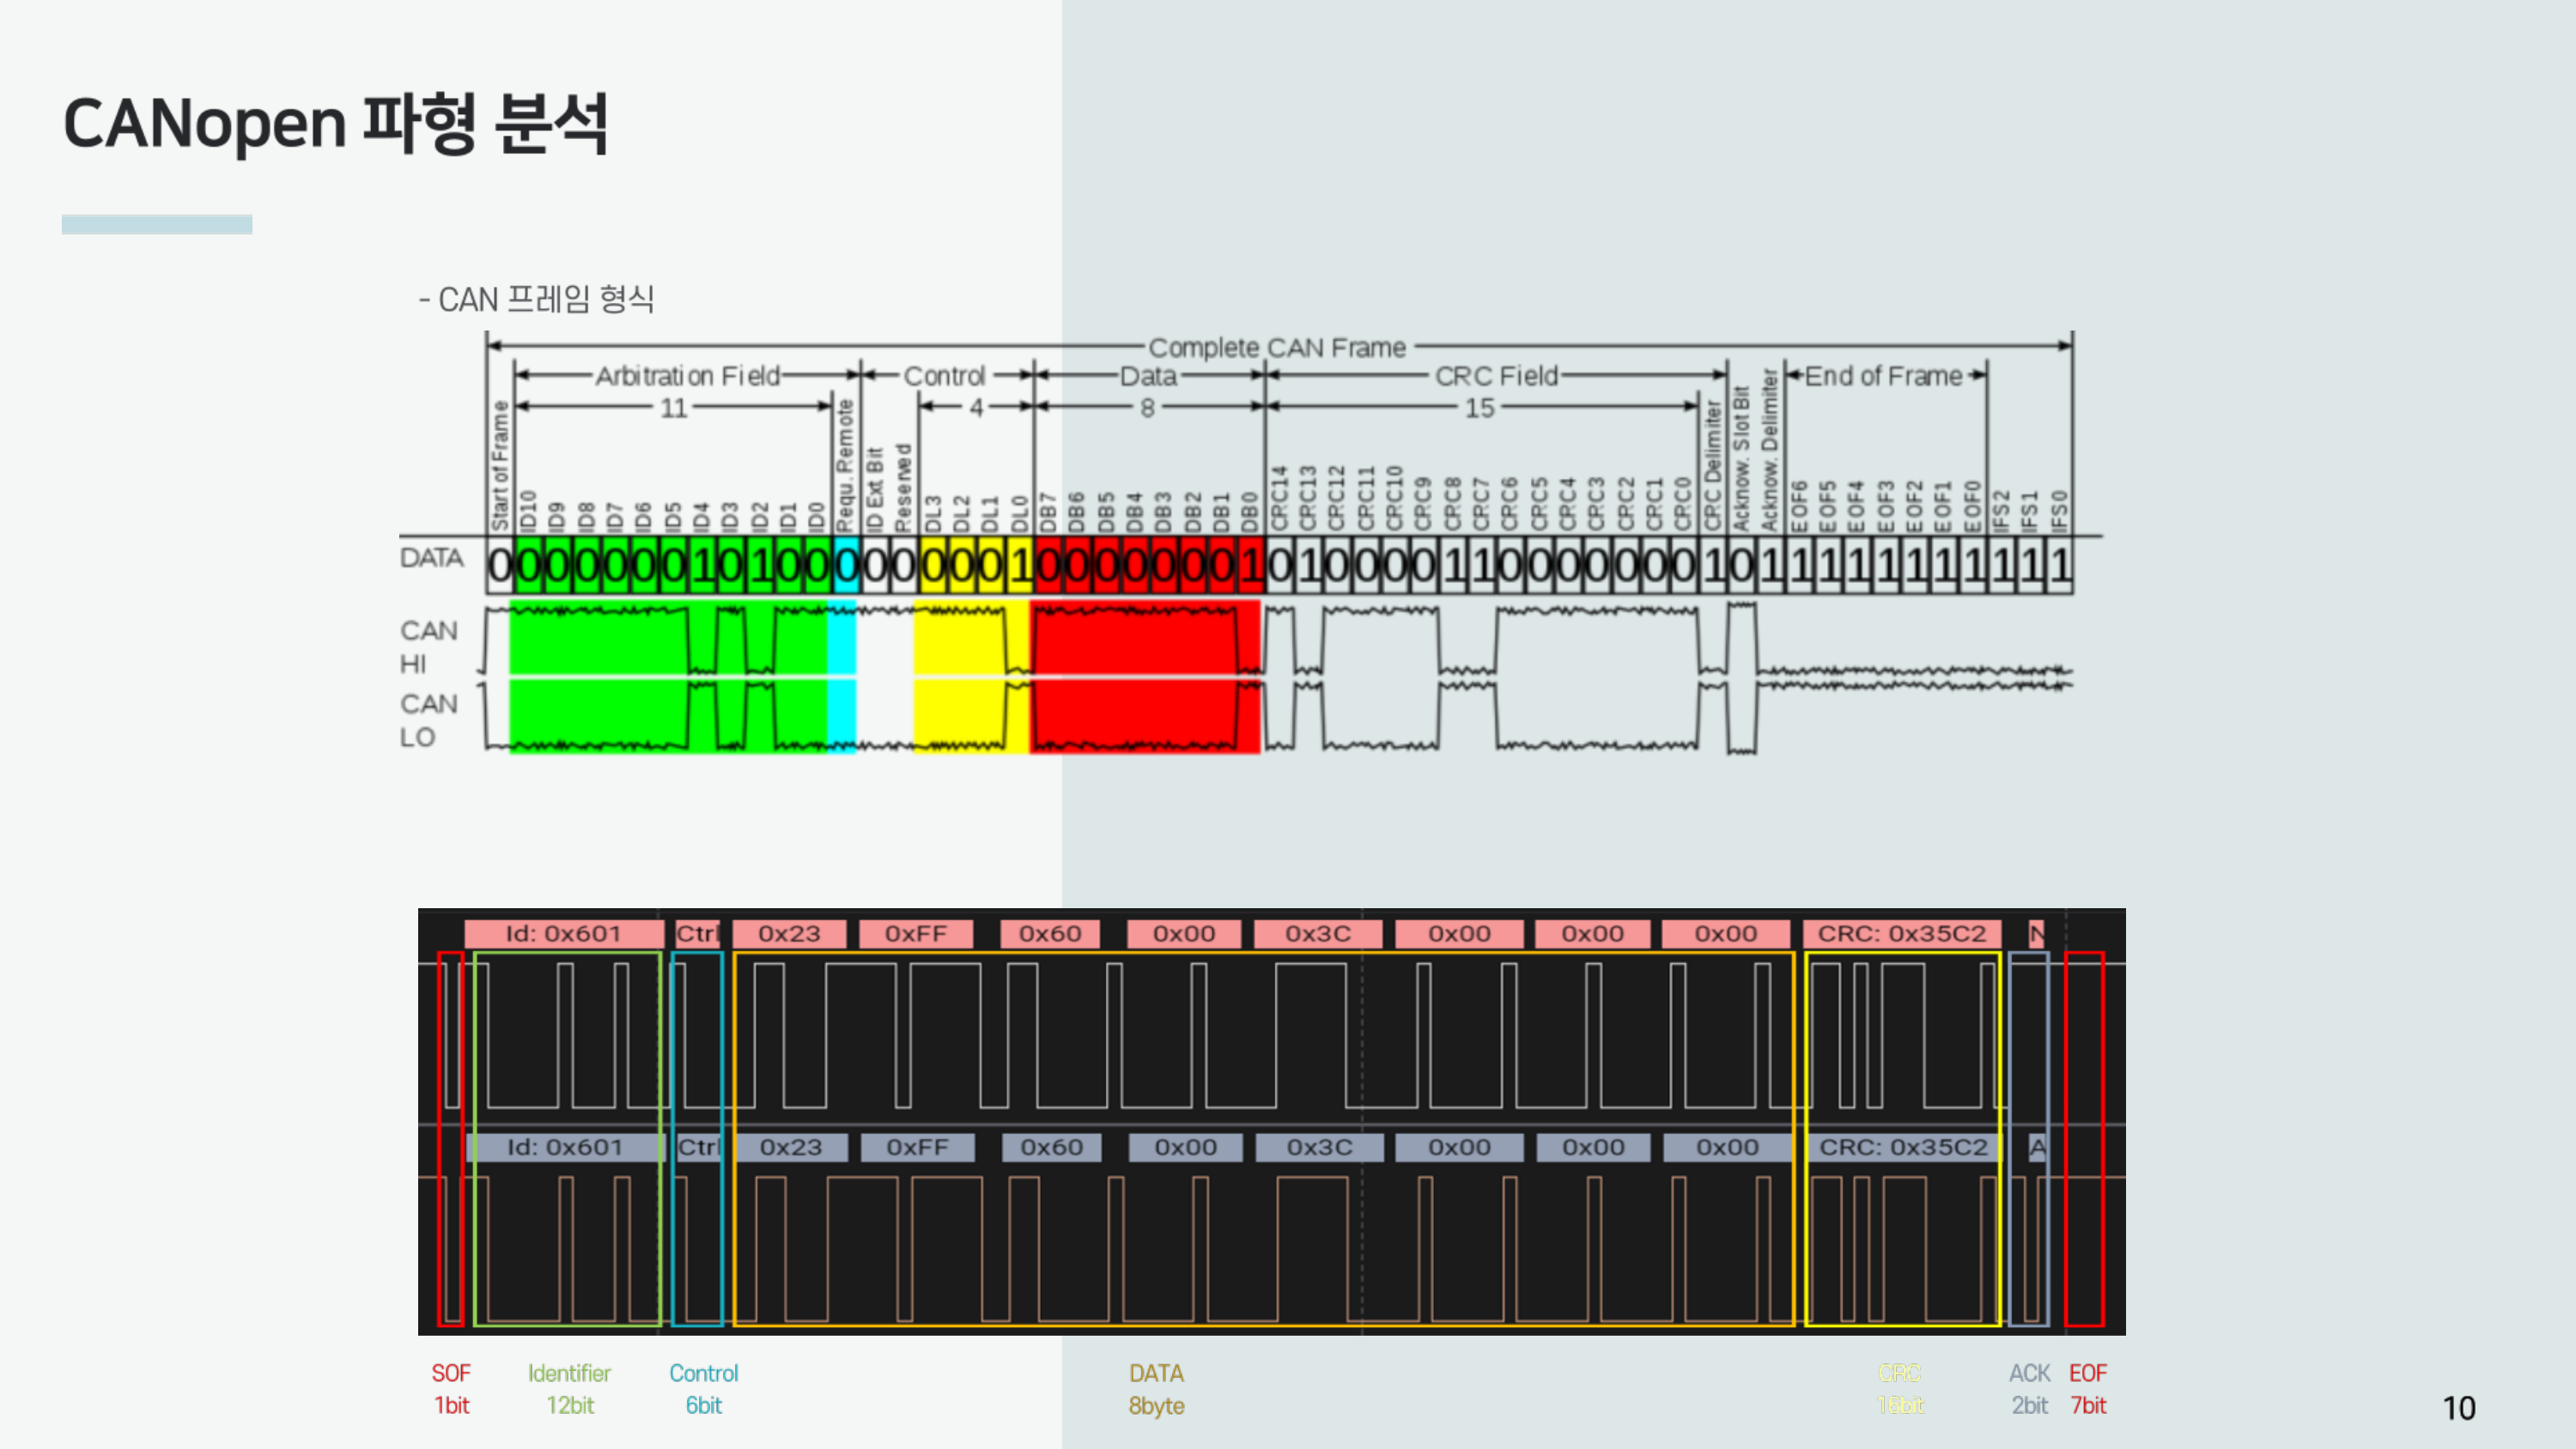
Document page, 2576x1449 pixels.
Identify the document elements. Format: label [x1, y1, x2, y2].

picture [2410, 1364, 2541, 1449]
text_box [399, 330, 2105, 762]
picture [410, 1346, 501, 1439]
picture [39, 52, 672, 232]
text_box [1062, 0, 2576, 1449]
text_box [418, 908, 2126, 1336]
text_box [62, 190, 252, 261]
picture [371, 268, 705, 348]
picture [1835, 1346, 2129, 1439]
picture [650, 1346, 766, 1439]
picture [513, 1346, 639, 1439]
picture [1096, 1346, 1218, 1444]
